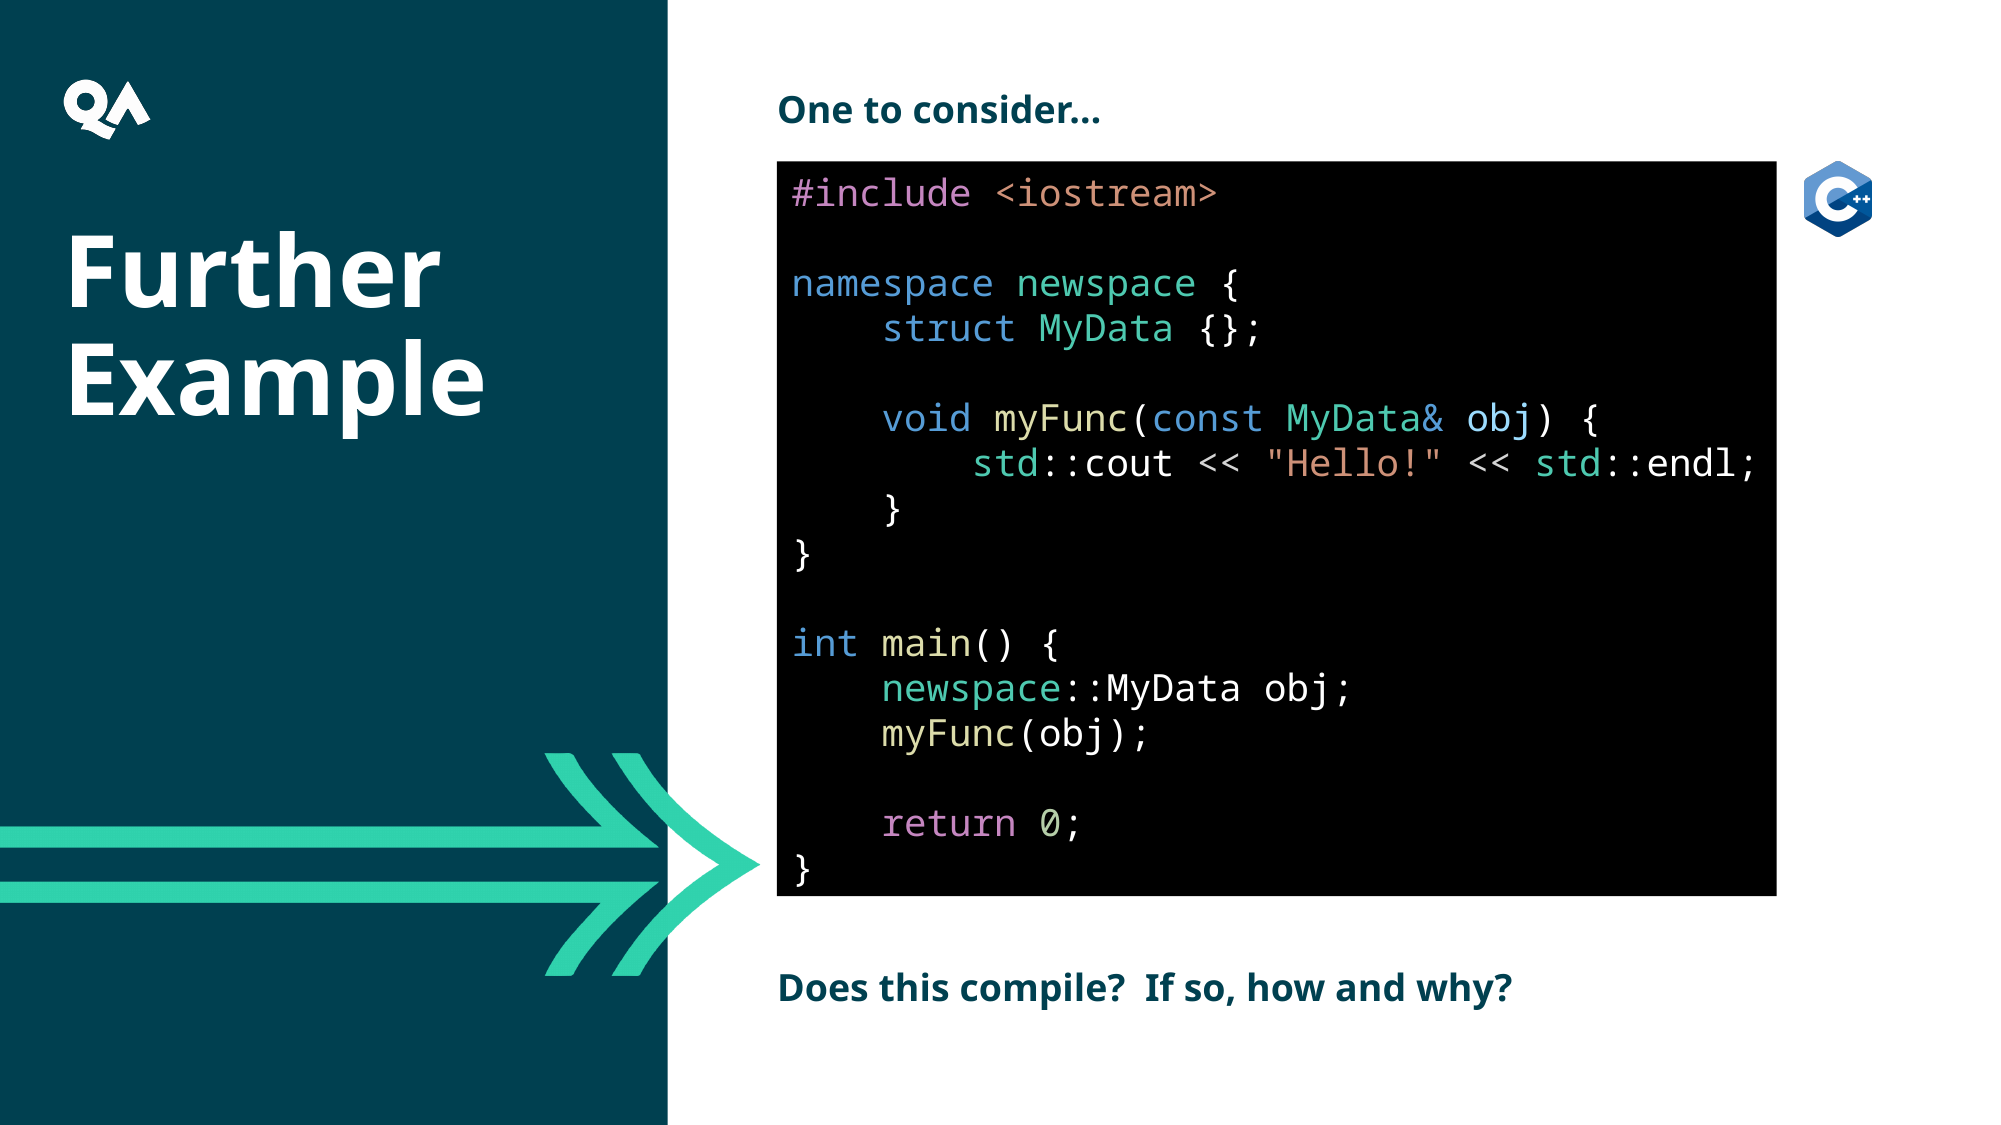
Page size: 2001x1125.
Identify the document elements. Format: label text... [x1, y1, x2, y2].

text_box #include <iostream> namespace newspace { struct MyData {}; void myFunc(const MyData& obj) { std::cout << "Hello!" << std::endl; } } int main() { newspace::MyData obj; myFunc(obj); return 0; } [776, 161, 1777, 897]
picture [1804, 161, 1872, 237]
picture [0, 882, 657, 975]
picture [613, 727, 775, 995]
picture [64, 80, 114, 139]
list Further Example [63, 221, 628, 673]
picture [0, 754, 657, 847]
picture [107, 83, 149, 124]
list One to consider… Does this compile? If so, how and why? [776, 86, 1730, 161]
